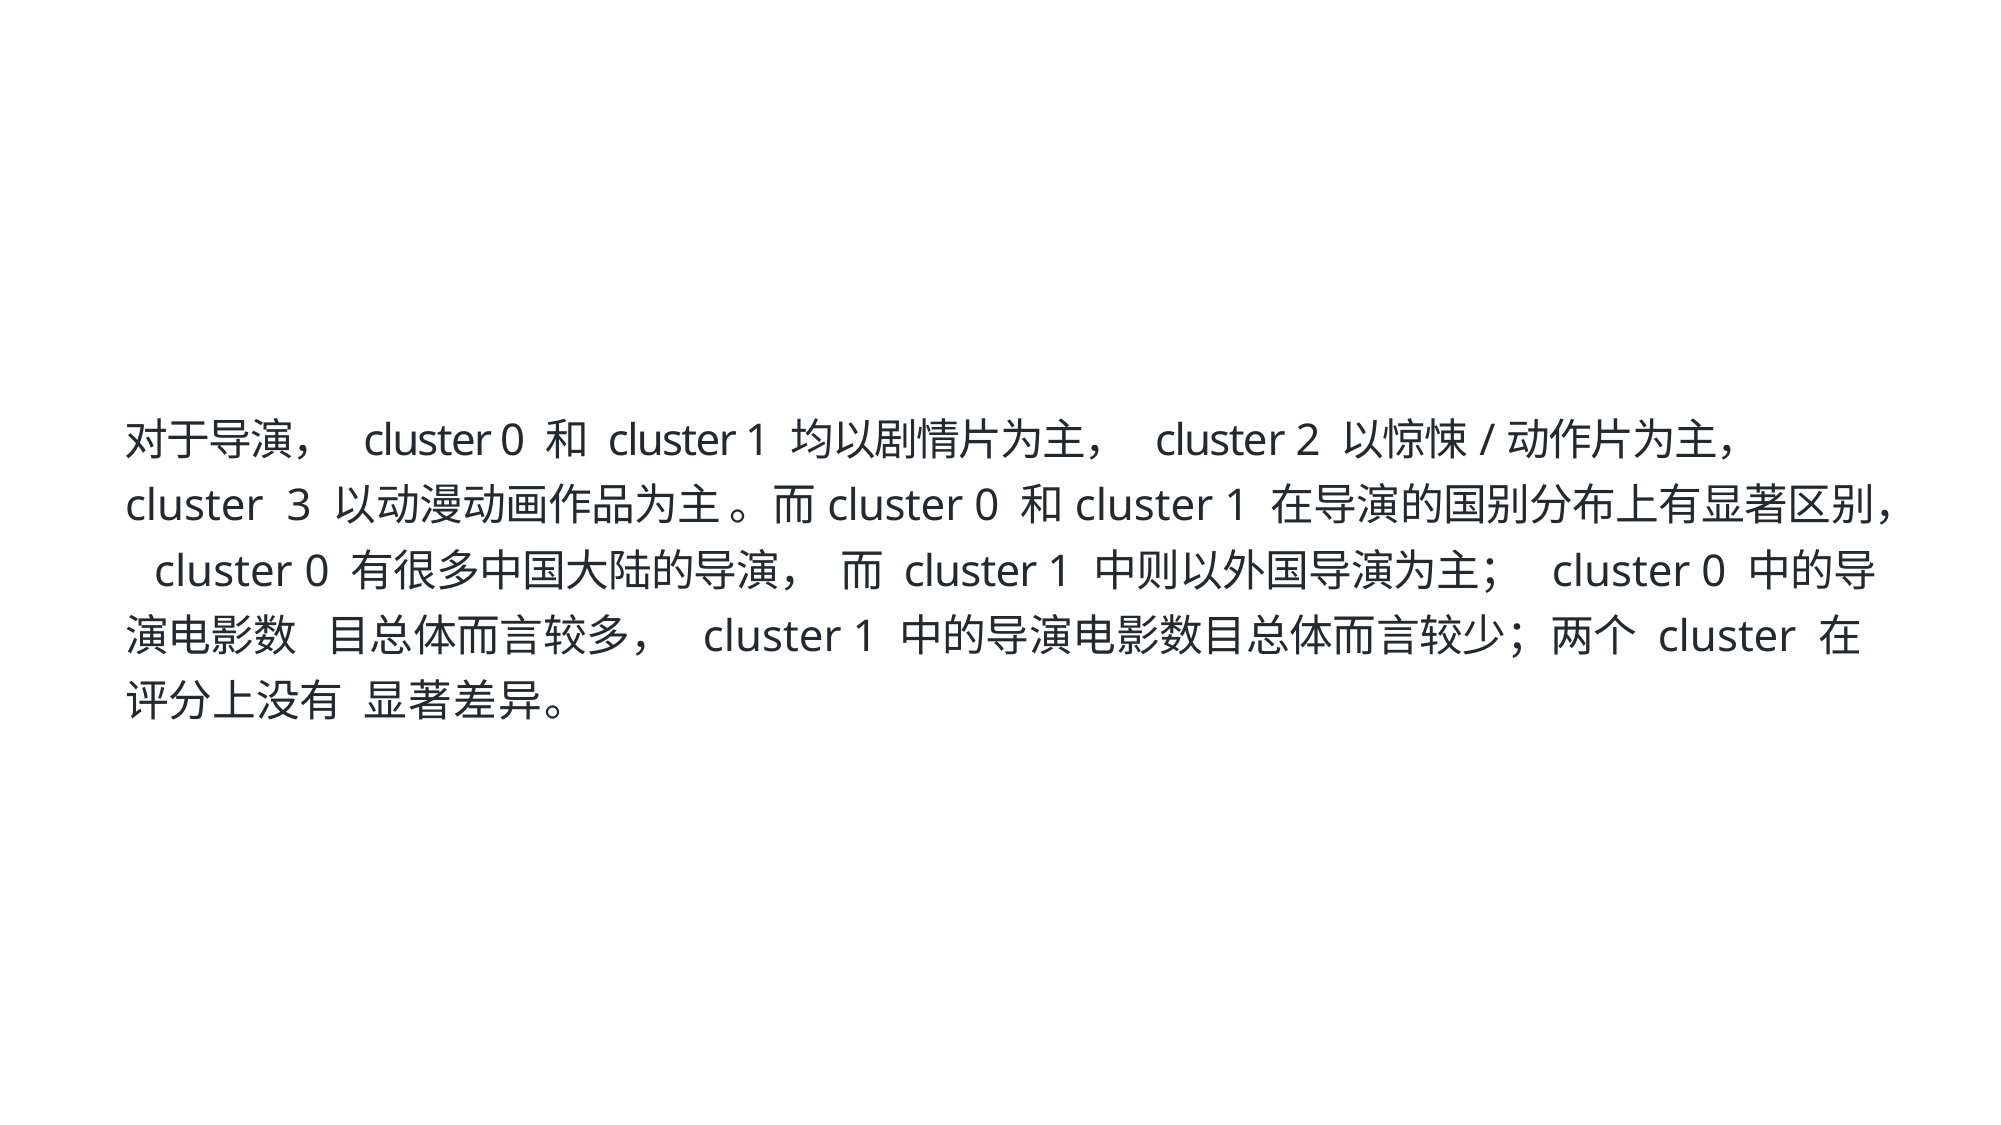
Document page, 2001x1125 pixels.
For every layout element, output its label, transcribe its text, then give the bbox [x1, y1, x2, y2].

text_box 对于导演， cluster 0 和 cluster 1 均以剧情片为主， cluster 2 以惊悚/动作片为主， cluster 3 以动漫动画作品为主 。而cluster 0 和cluster 1 在导演的国别分布上有显著区别， cluster 0 有很多中国大陆的导演， 而 cluster 1 中则以外国导演为主； cluster 0 中的导演电影数 目总体而言较多， cluster 1 中的导演电影数目总体而言较少；两个 cluster 在评分上没有 显著差异。 [122, 396, 1878, 726]
